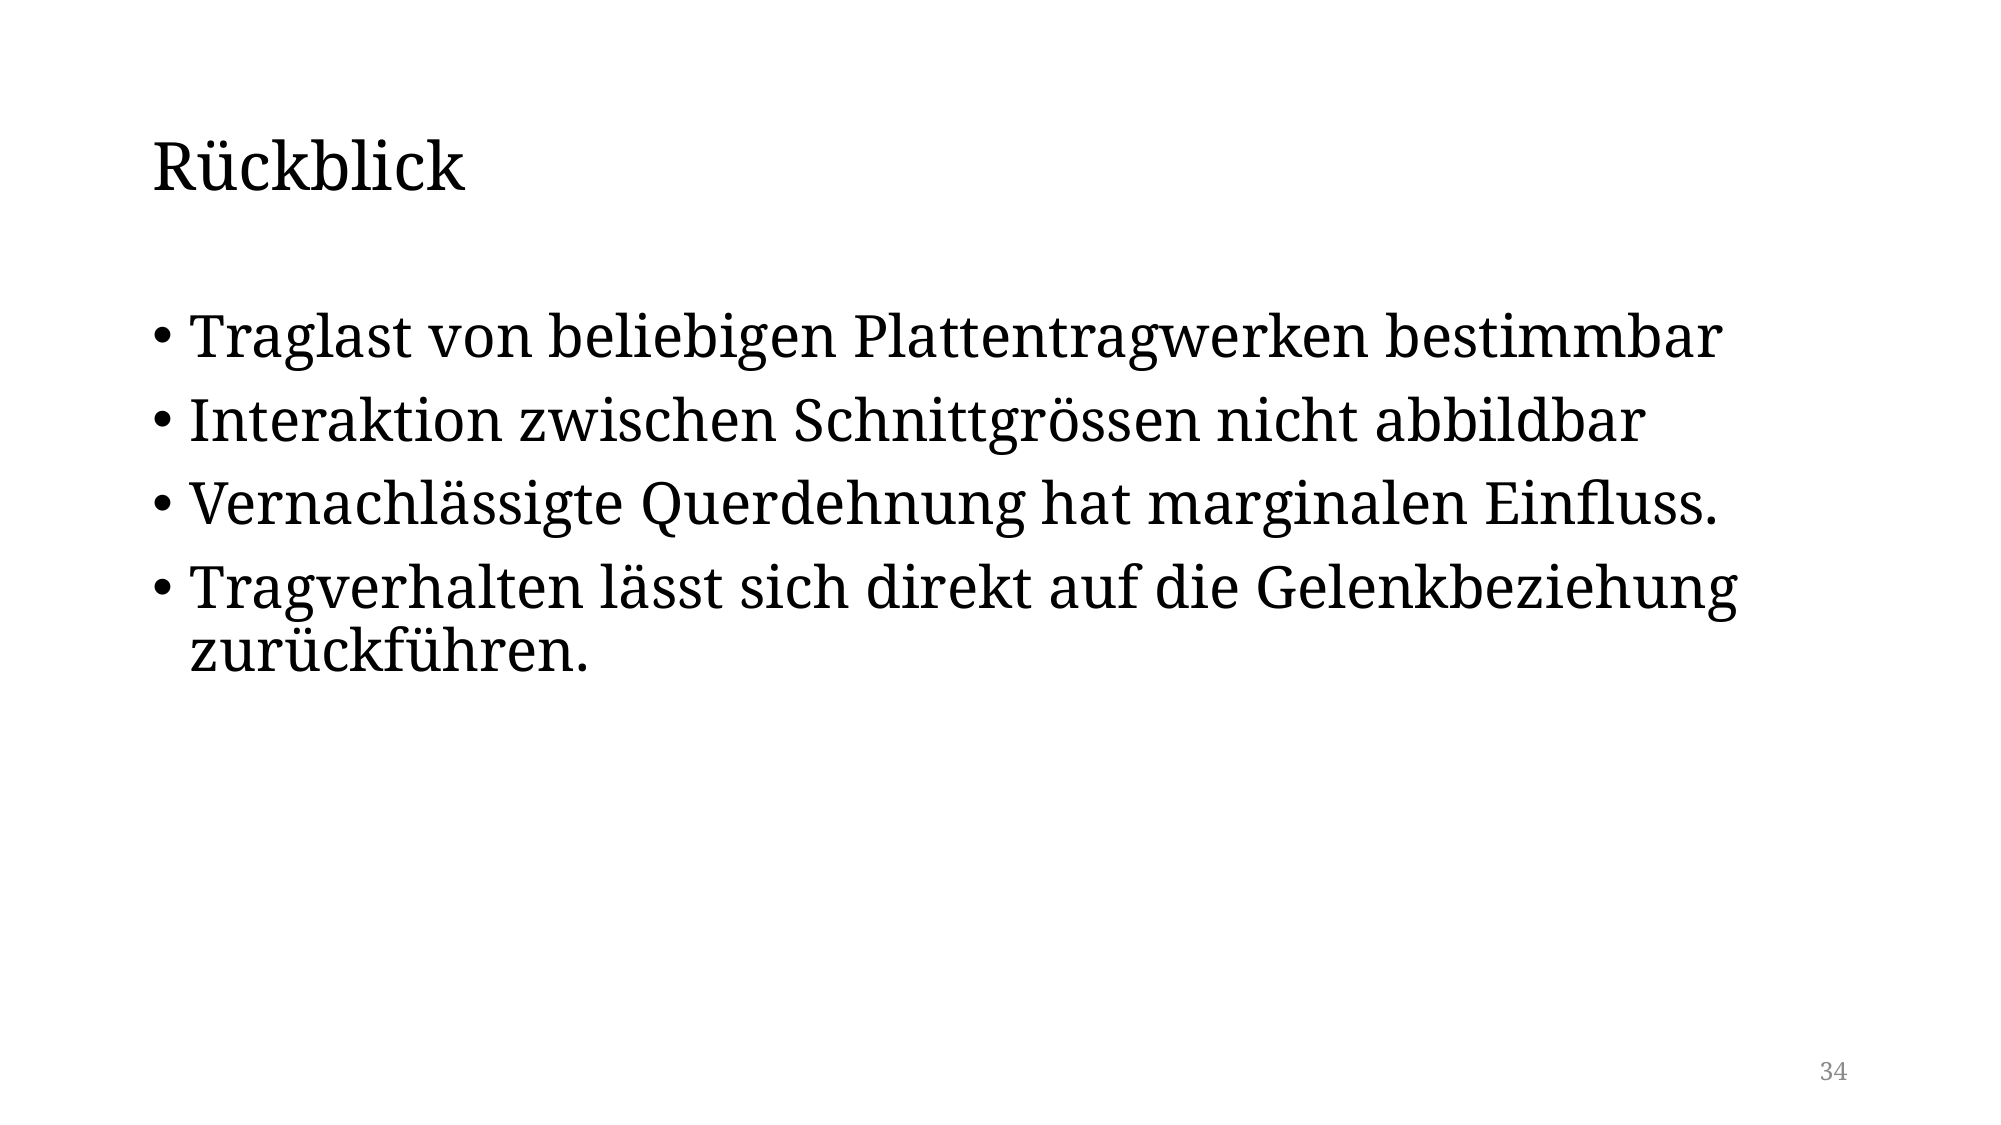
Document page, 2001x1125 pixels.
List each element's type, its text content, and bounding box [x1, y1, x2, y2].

list Traglast von beliebigen Plattentragwerken bestimmbar Interaktion zwischen Schnittgrössen nicht abbildbar Vernachlässigte Querdehnung hat marginalen Einfluss. Tragverhalten lässt sich direkt auf die Gelenkbeziehung zurückführen. [137, 299, 1863, 1014]
slide_number 34 [1412, 1042, 1863, 1103]
title Rückblick [137, 59, 1863, 278]
